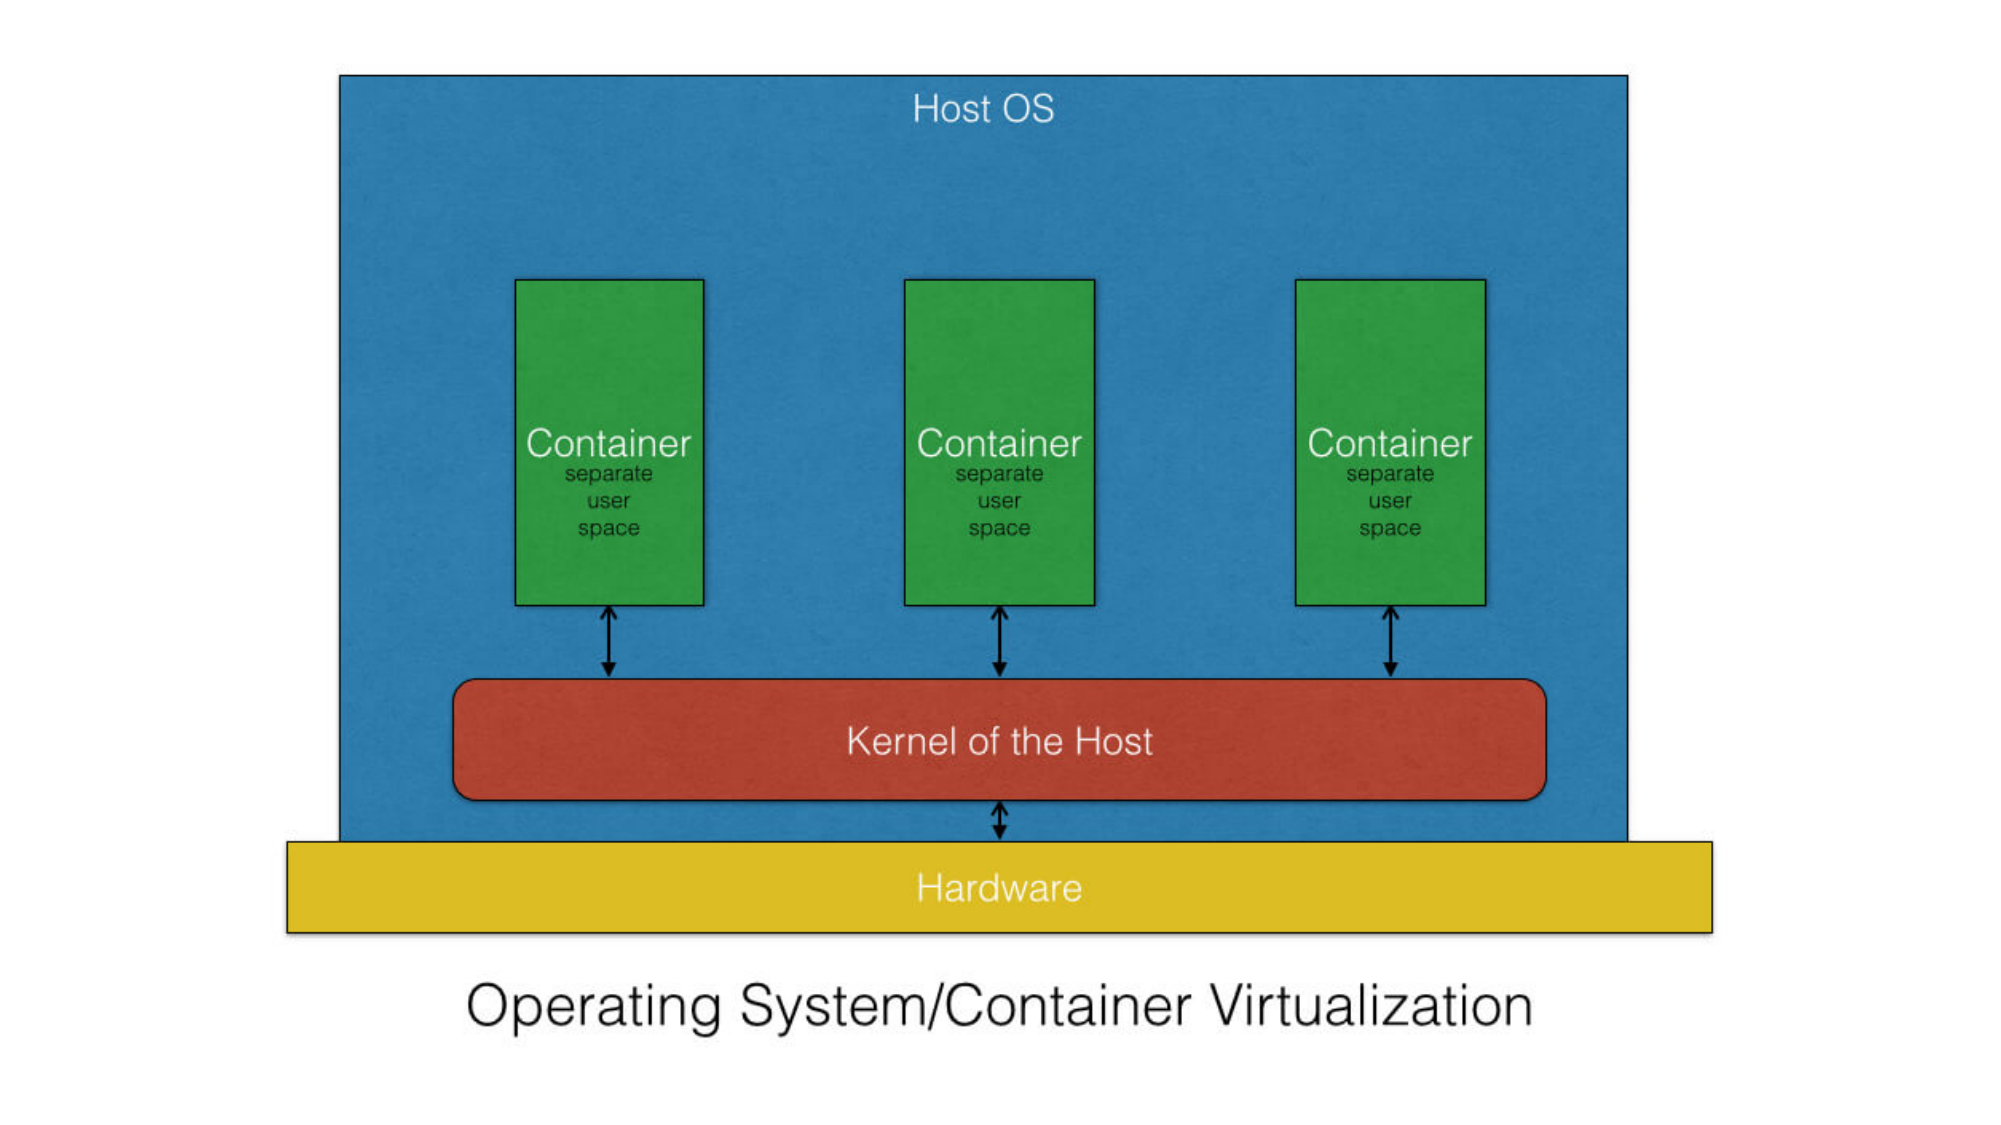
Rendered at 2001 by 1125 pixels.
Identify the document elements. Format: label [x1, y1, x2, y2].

picture [183, 0, 1817, 1125]
